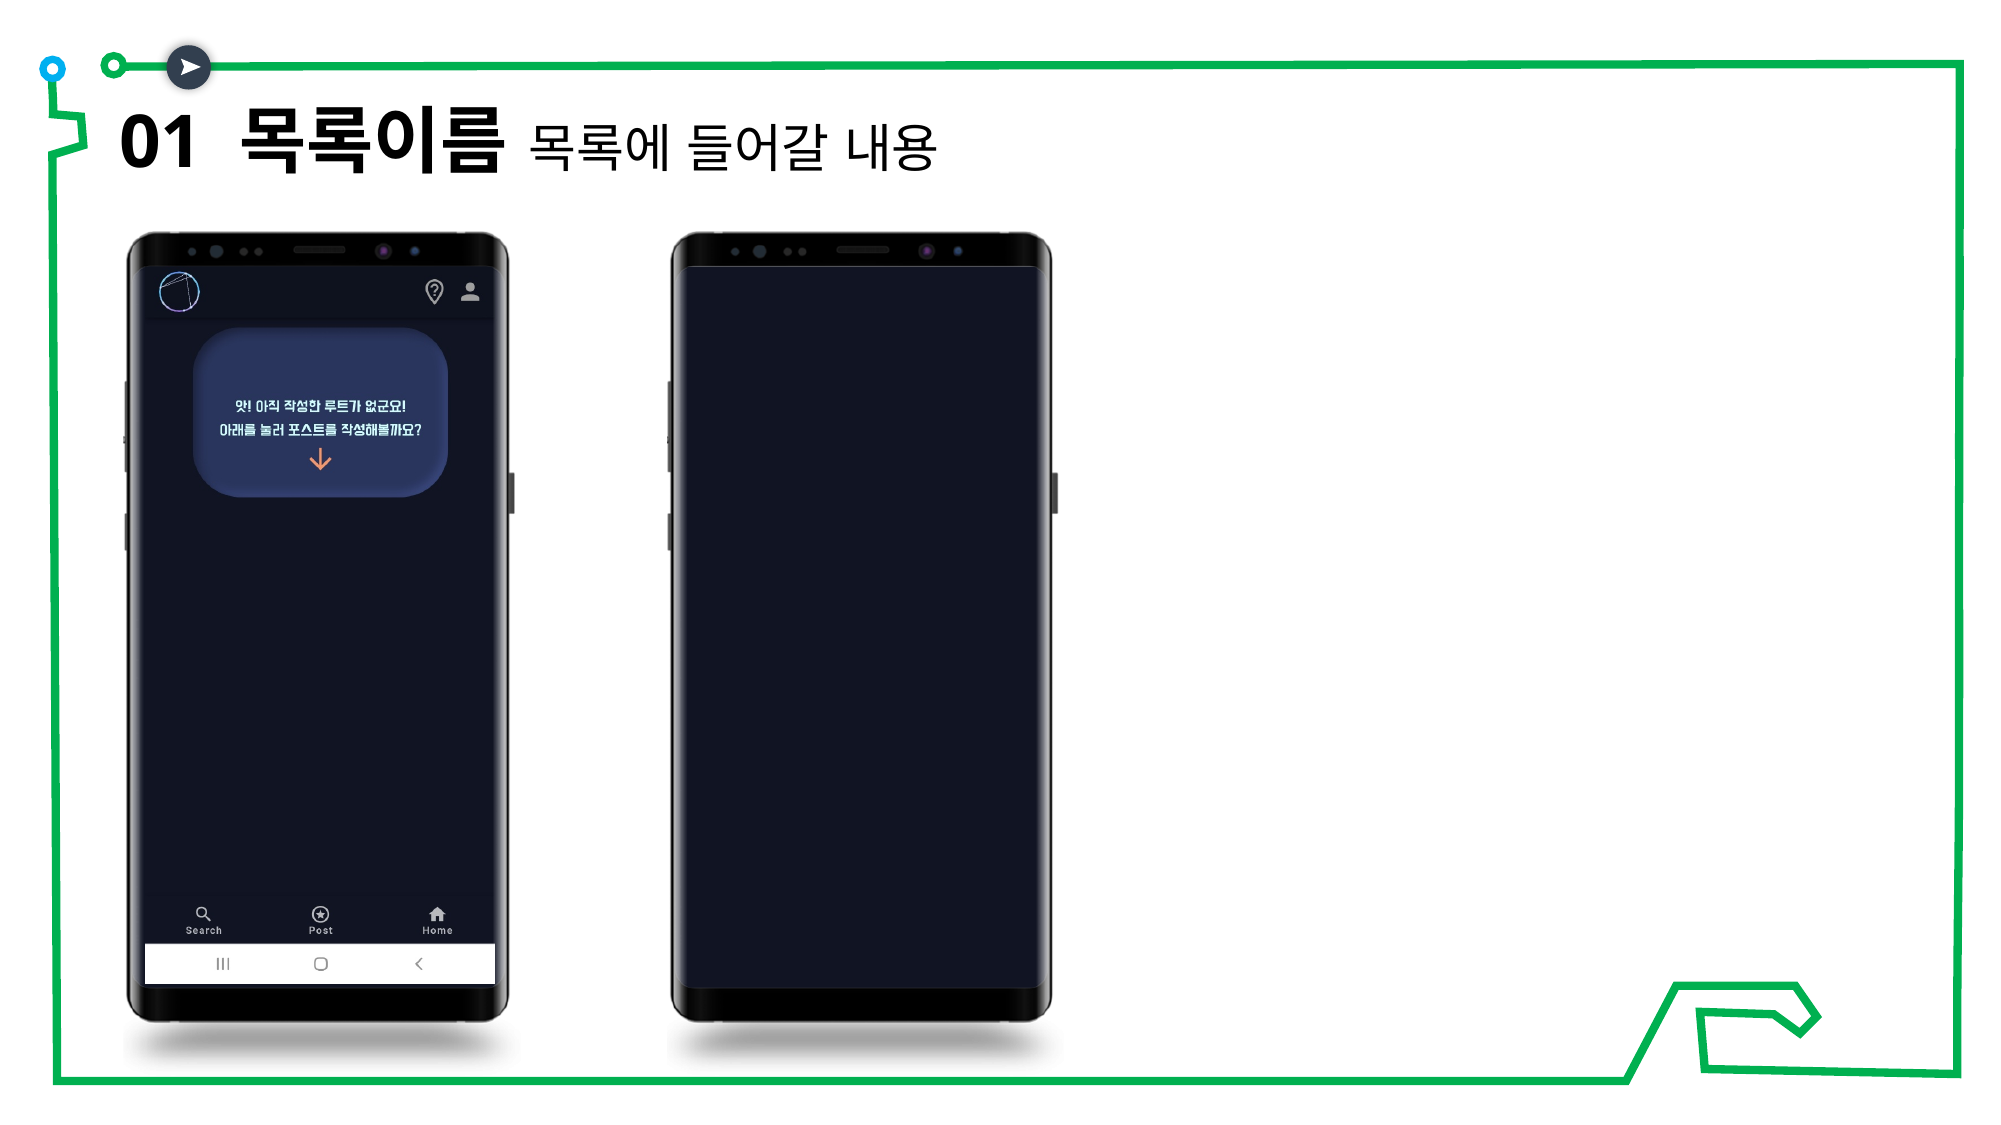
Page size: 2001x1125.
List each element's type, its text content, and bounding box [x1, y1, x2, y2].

text_box [104, 55, 124, 75]
text_box [42, 59, 63, 79]
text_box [166, 44, 212, 90]
text_box 01 목록이름 목록에 들어갈 내용 [104, 86, 1658, 190]
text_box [666, 216, 1068, 1079]
picture [123, 216, 525, 1079]
text_box [52, 63, 1960, 1081]
